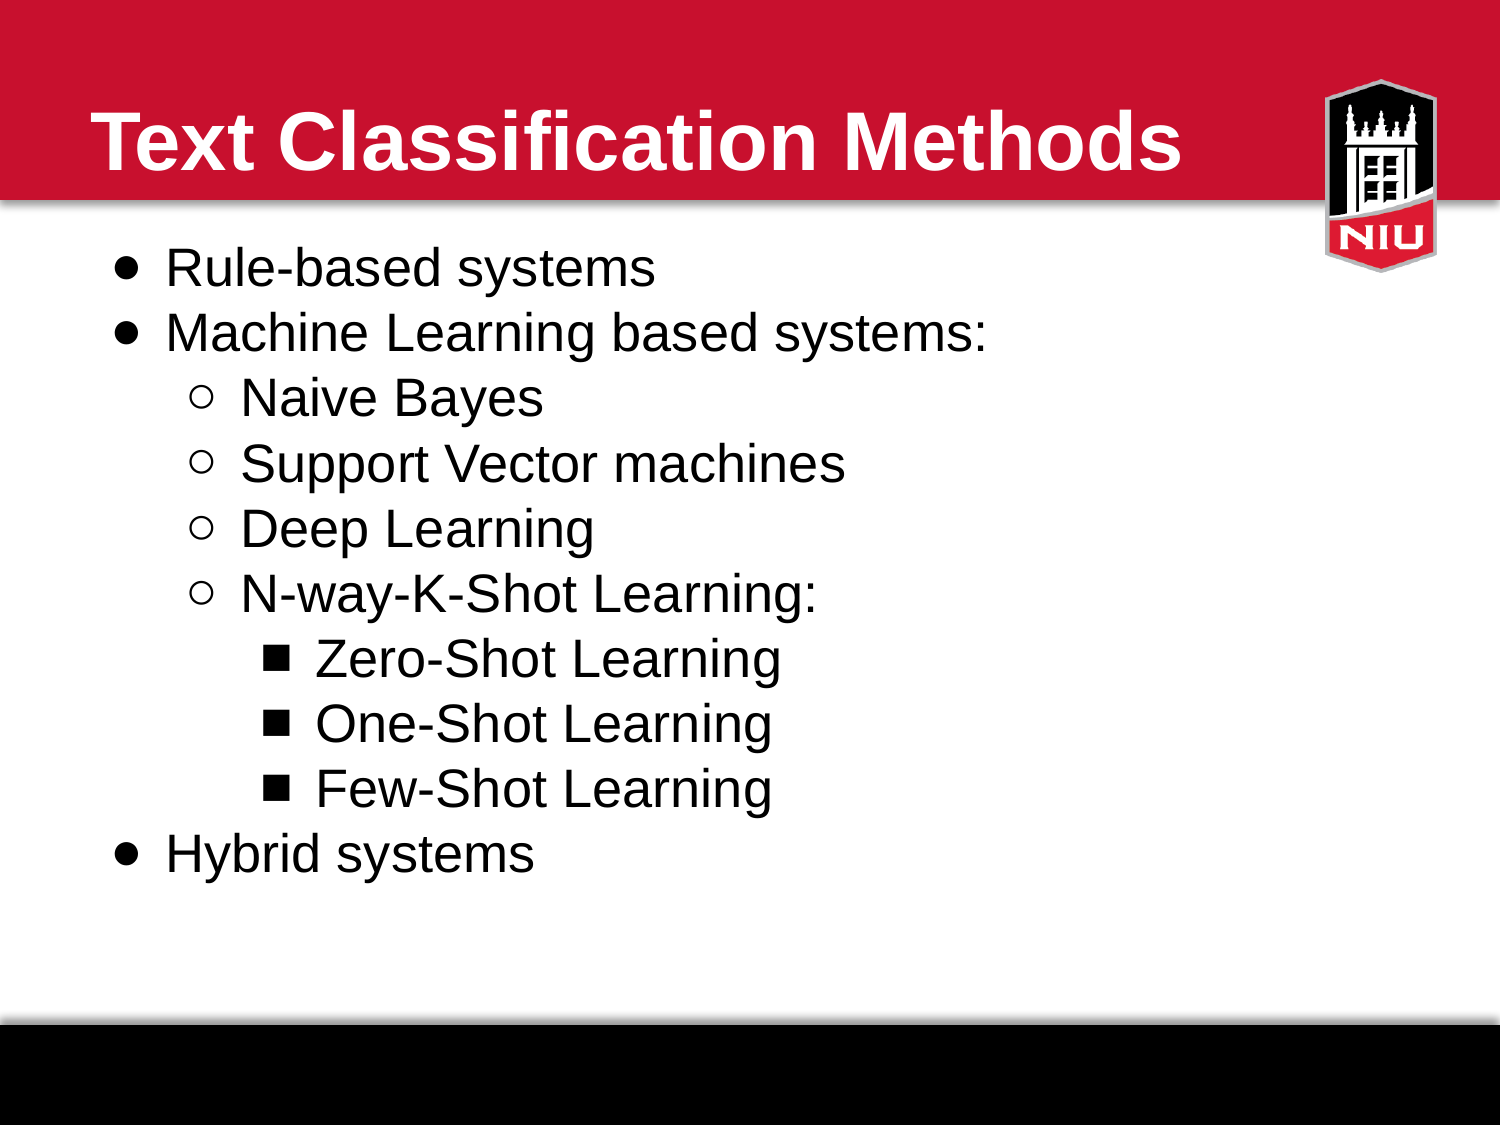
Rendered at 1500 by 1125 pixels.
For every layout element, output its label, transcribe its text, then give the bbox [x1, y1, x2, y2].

title Text Classification Methods [75, 50, 1313, 225]
picture [1325, 79, 1437, 273]
list Rule-based systems Machine Learning based systems: Naive Bayes Support Vector machines Deep Learning N-way-K-Shot Learning: Zero-Shot Learning One-Shot Learning Few-Shot Learning Hybrid systems [75, 224, 1363, 988]
